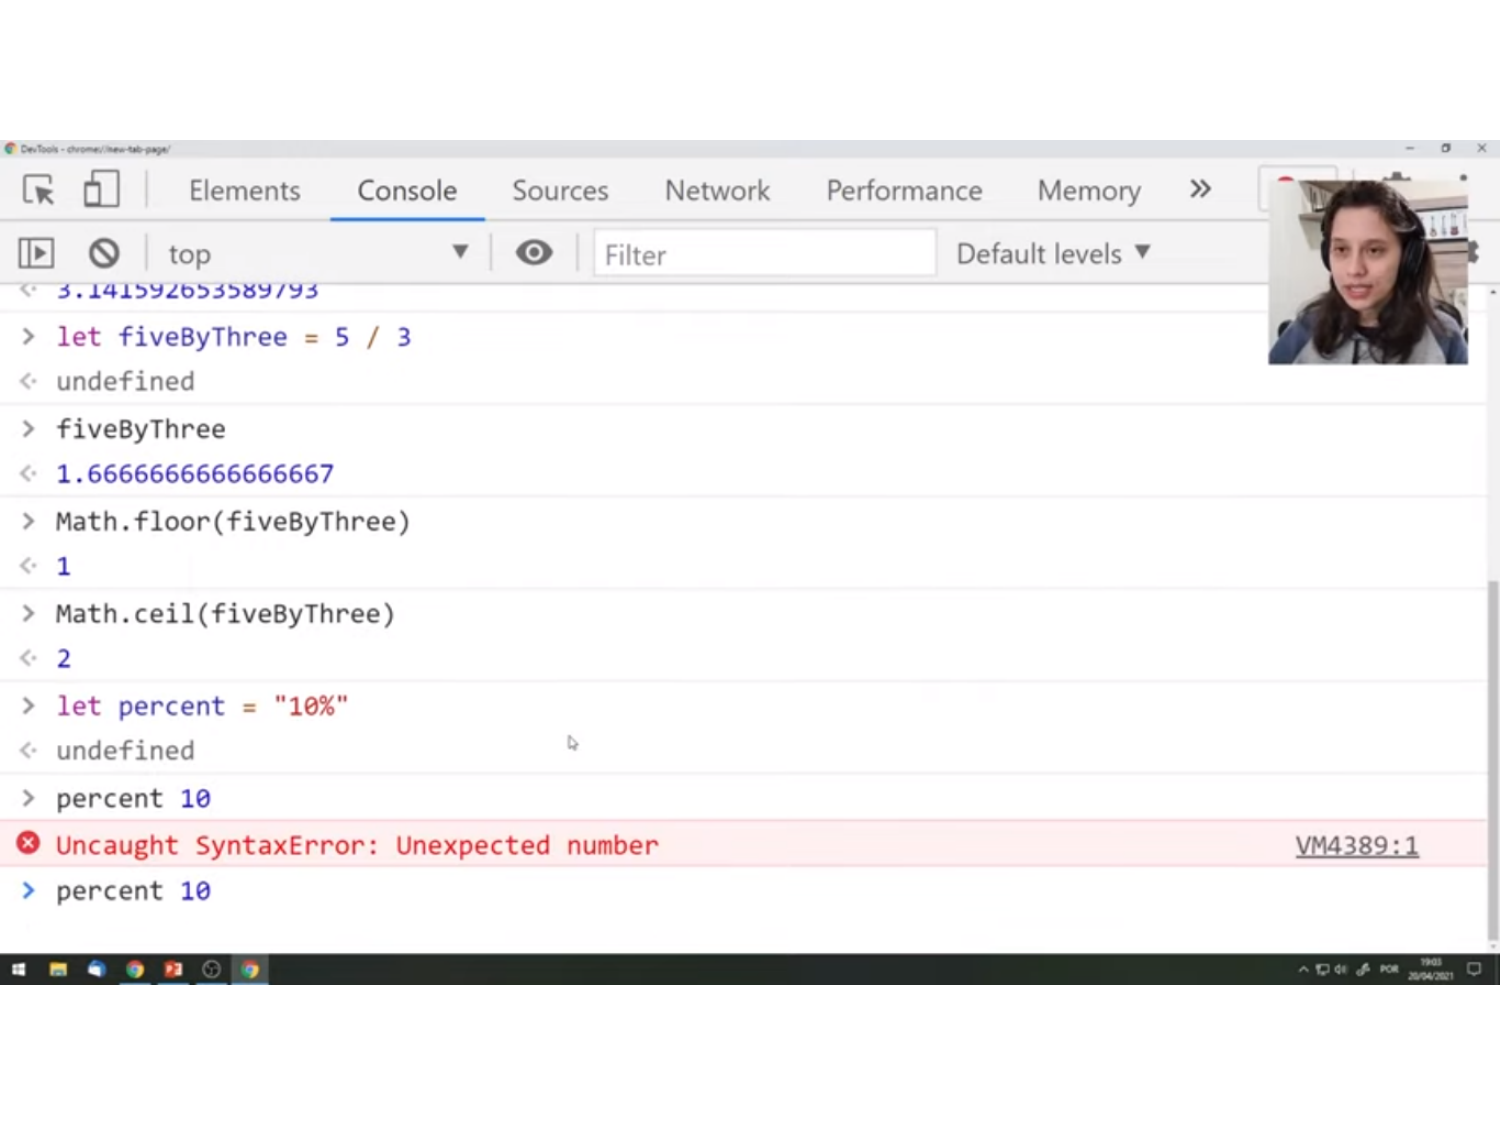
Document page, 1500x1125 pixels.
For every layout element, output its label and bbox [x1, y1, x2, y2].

picture [0, 140, 1500, 985]
